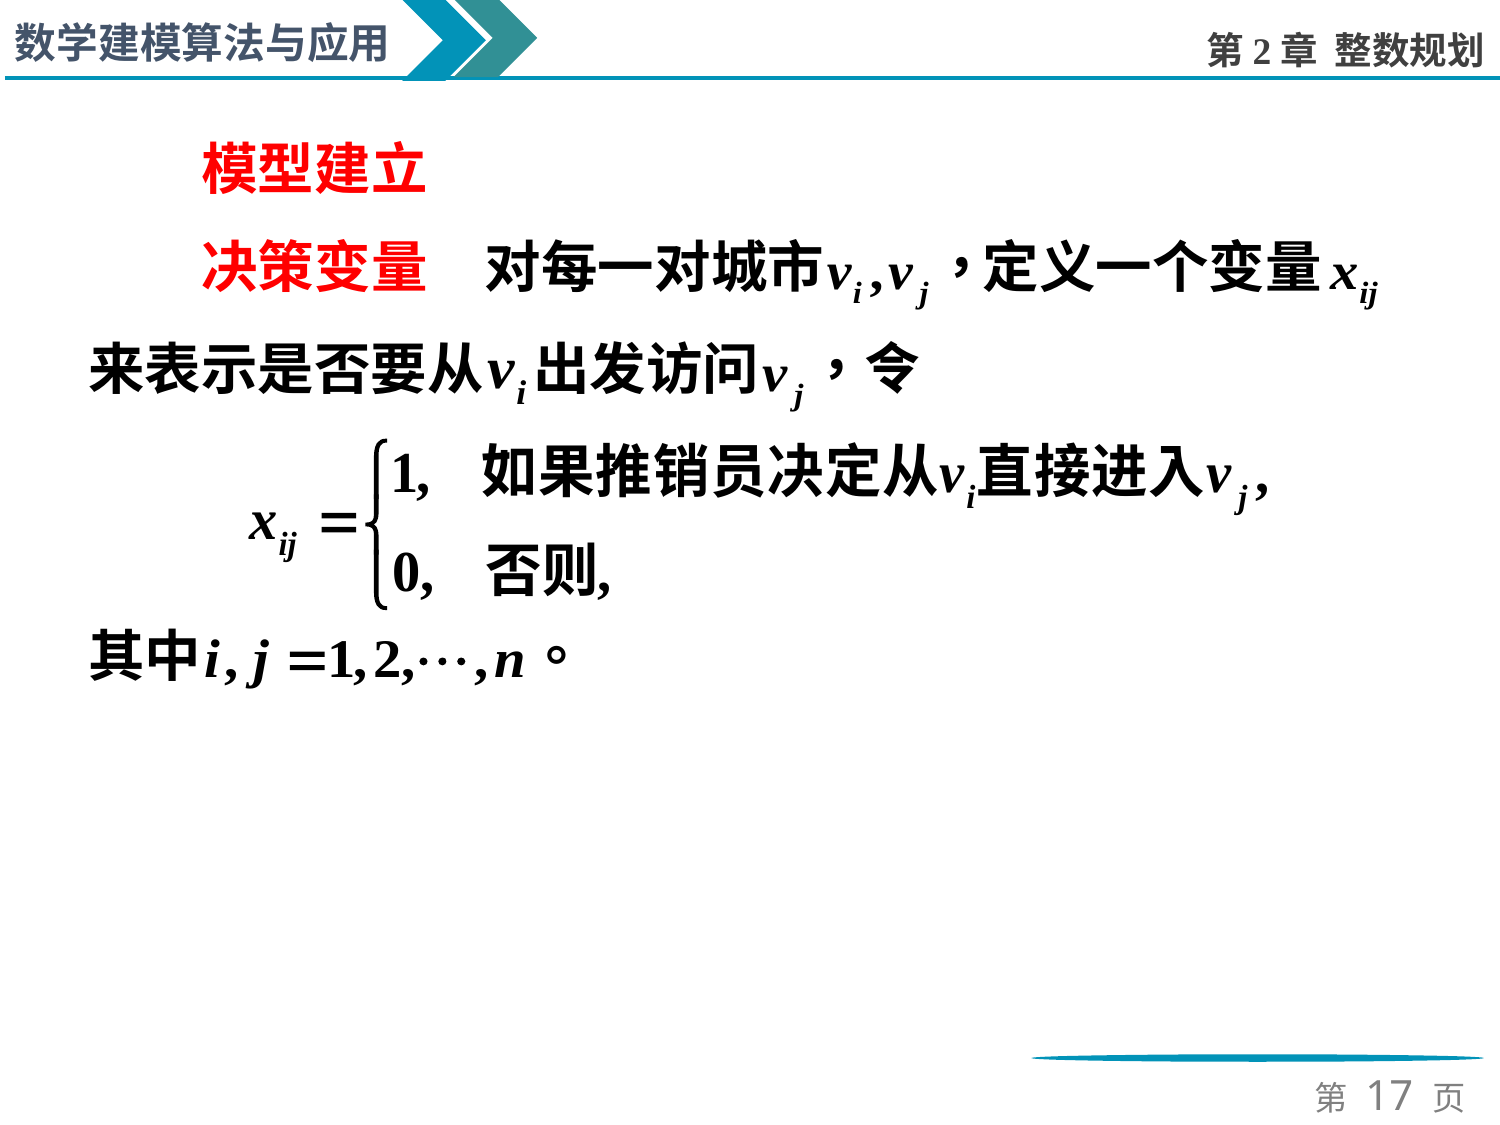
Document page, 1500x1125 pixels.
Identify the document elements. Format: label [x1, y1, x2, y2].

text_box [88, 132, 1384, 748]
